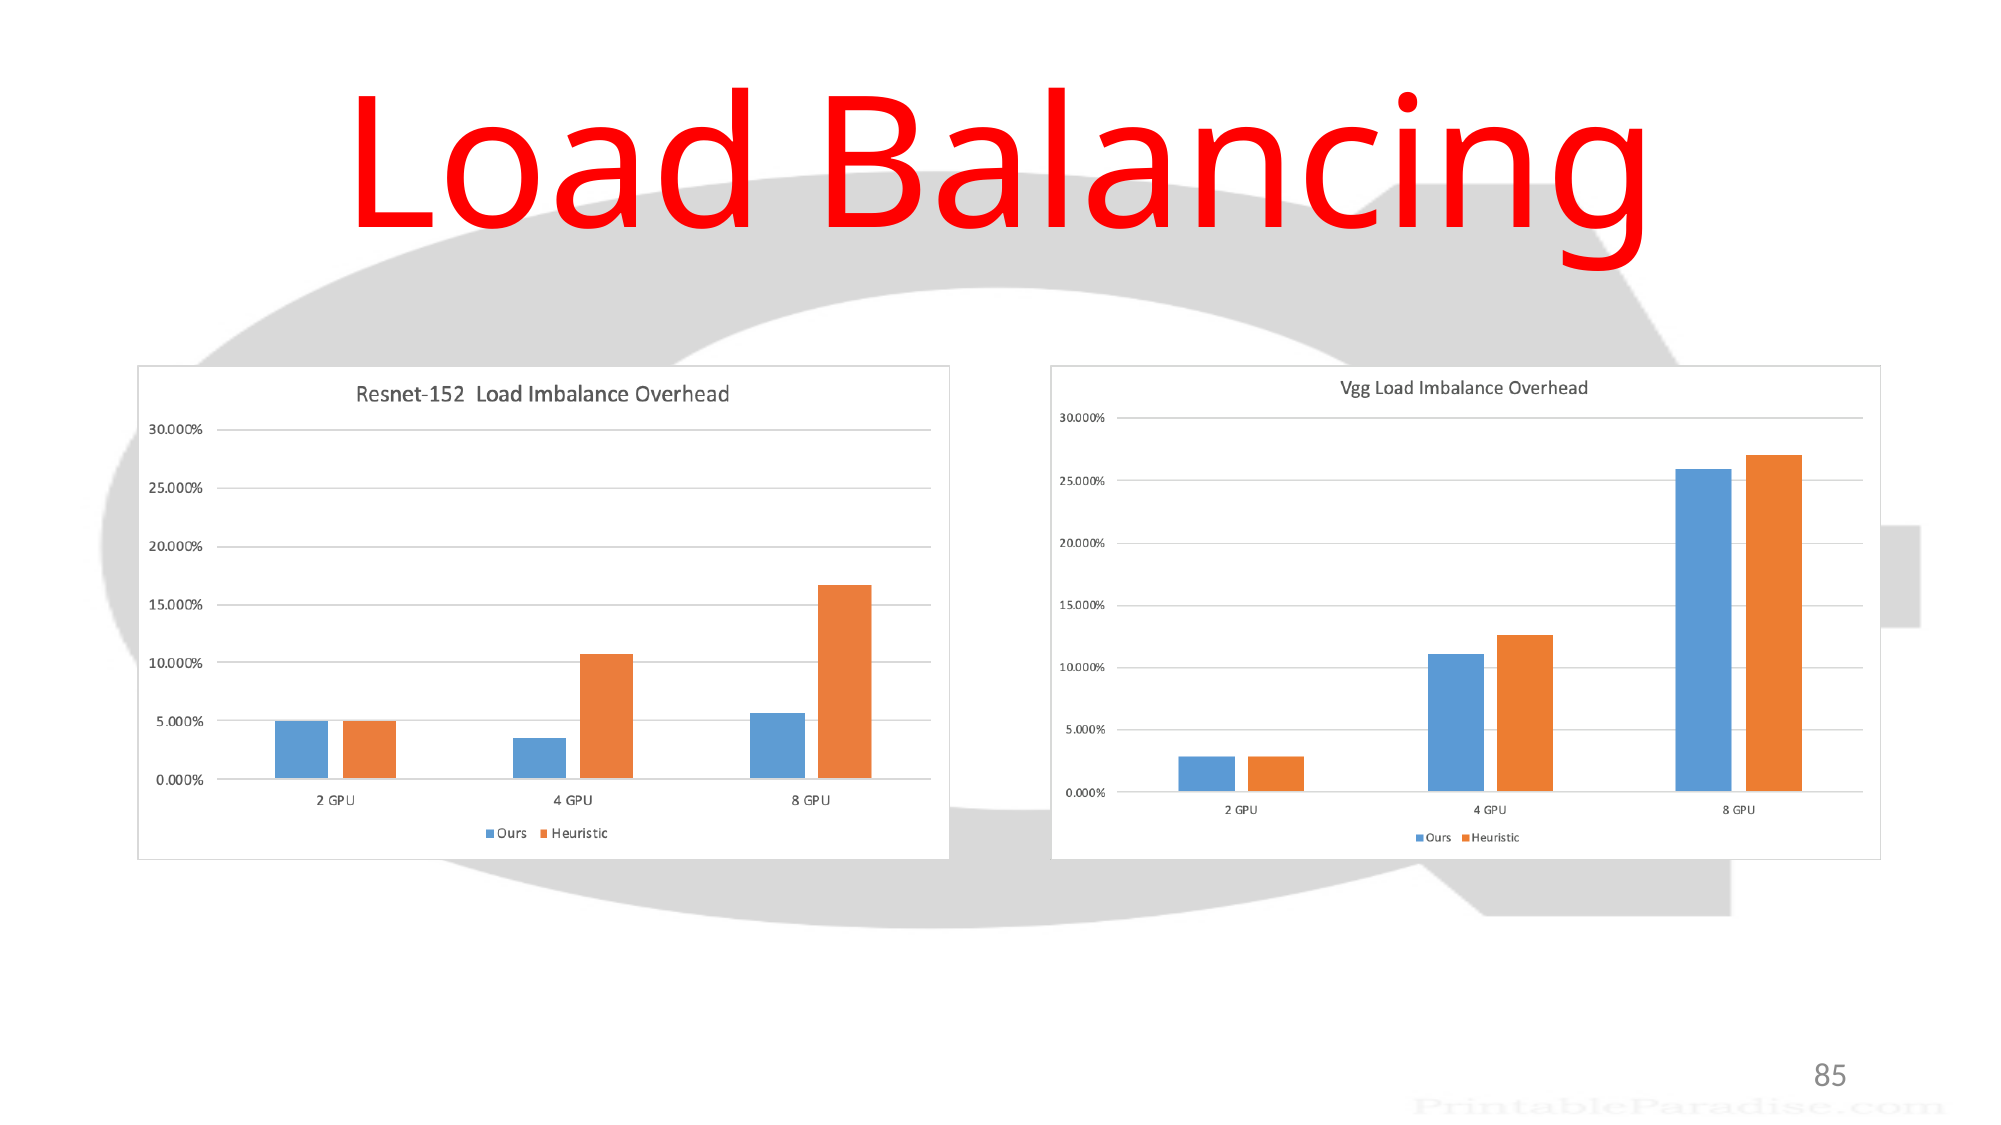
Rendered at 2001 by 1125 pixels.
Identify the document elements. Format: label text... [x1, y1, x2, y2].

picture [137, 365, 950, 860]
title Load Balancing [137, 59, 1863, 278]
picture [1050, 365, 1881, 860]
slide_number 85 [1412, 1042, 1863, 1103]
